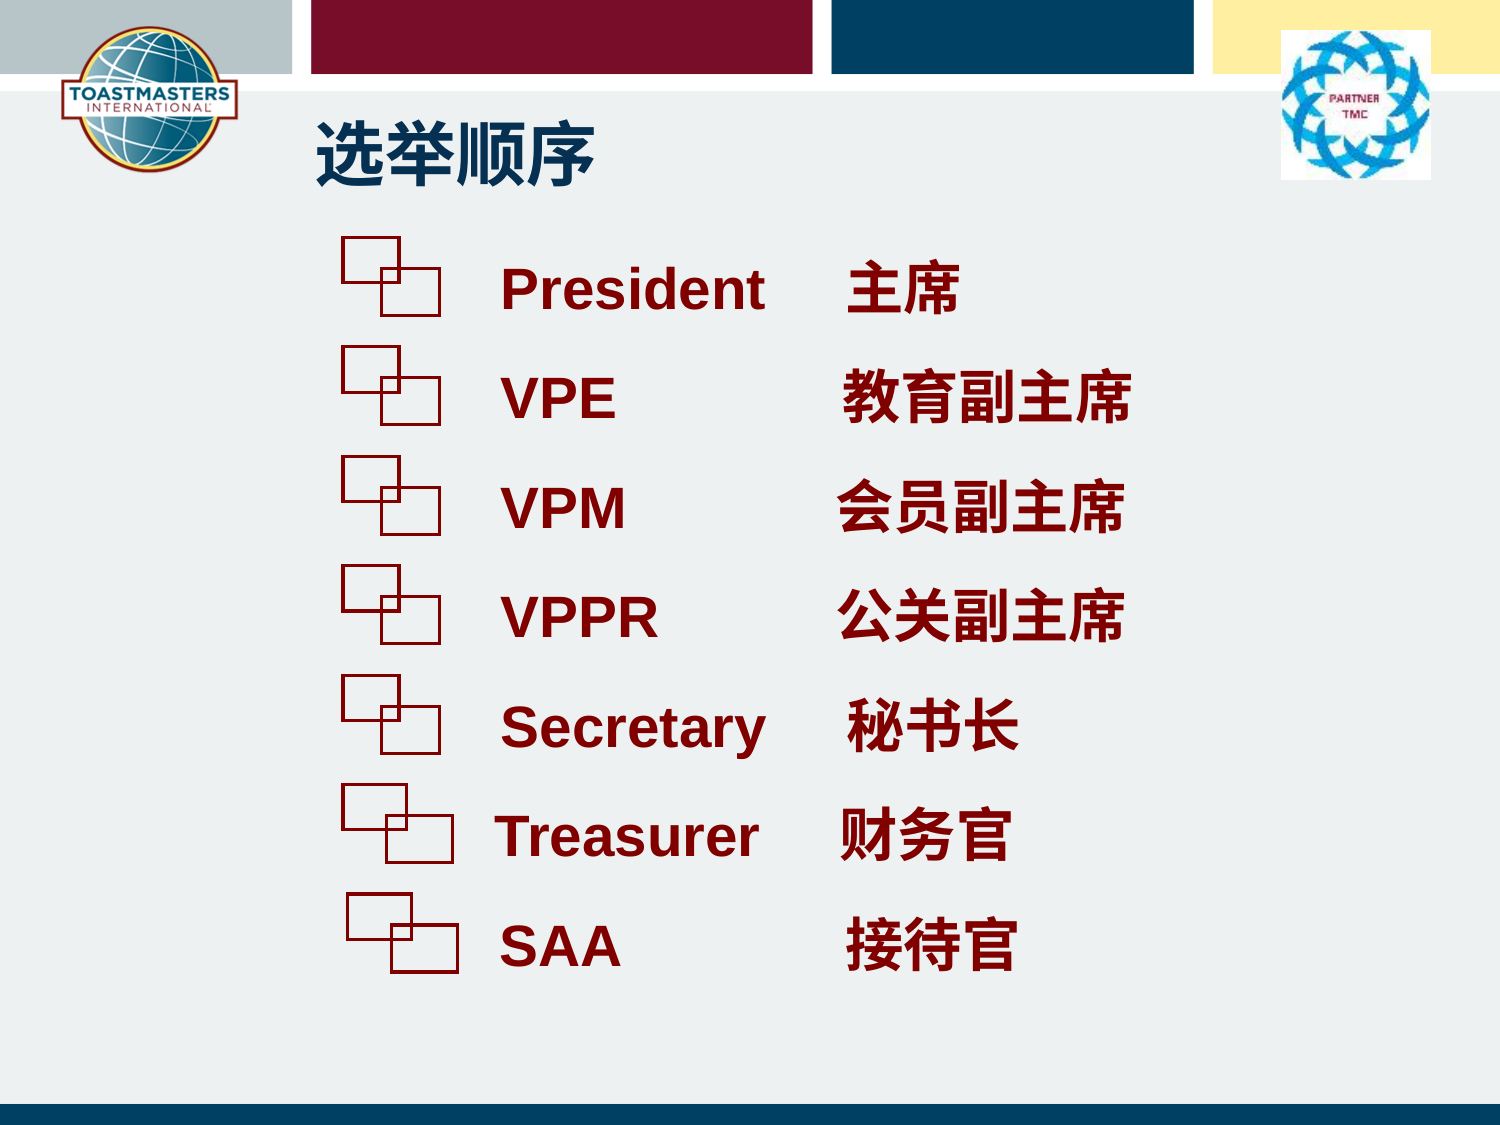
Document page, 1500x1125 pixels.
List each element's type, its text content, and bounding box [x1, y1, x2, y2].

picture [1364, 49, 1384, 58]
text_box 选举顺序 [300, 58, 1500, 246]
picture [1330, 52, 1348, 58]
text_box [342, 237, 1196, 329]
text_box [342, 674, 1196, 767]
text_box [342, 565, 1196, 657]
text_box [342, 455, 1196, 548]
picture [1194, 0, 1500, 58]
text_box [342, 784, 1283, 876]
picture [0, 0, 1500, 1103]
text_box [347, 893, 1288, 986]
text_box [342, 346, 1196, 439]
